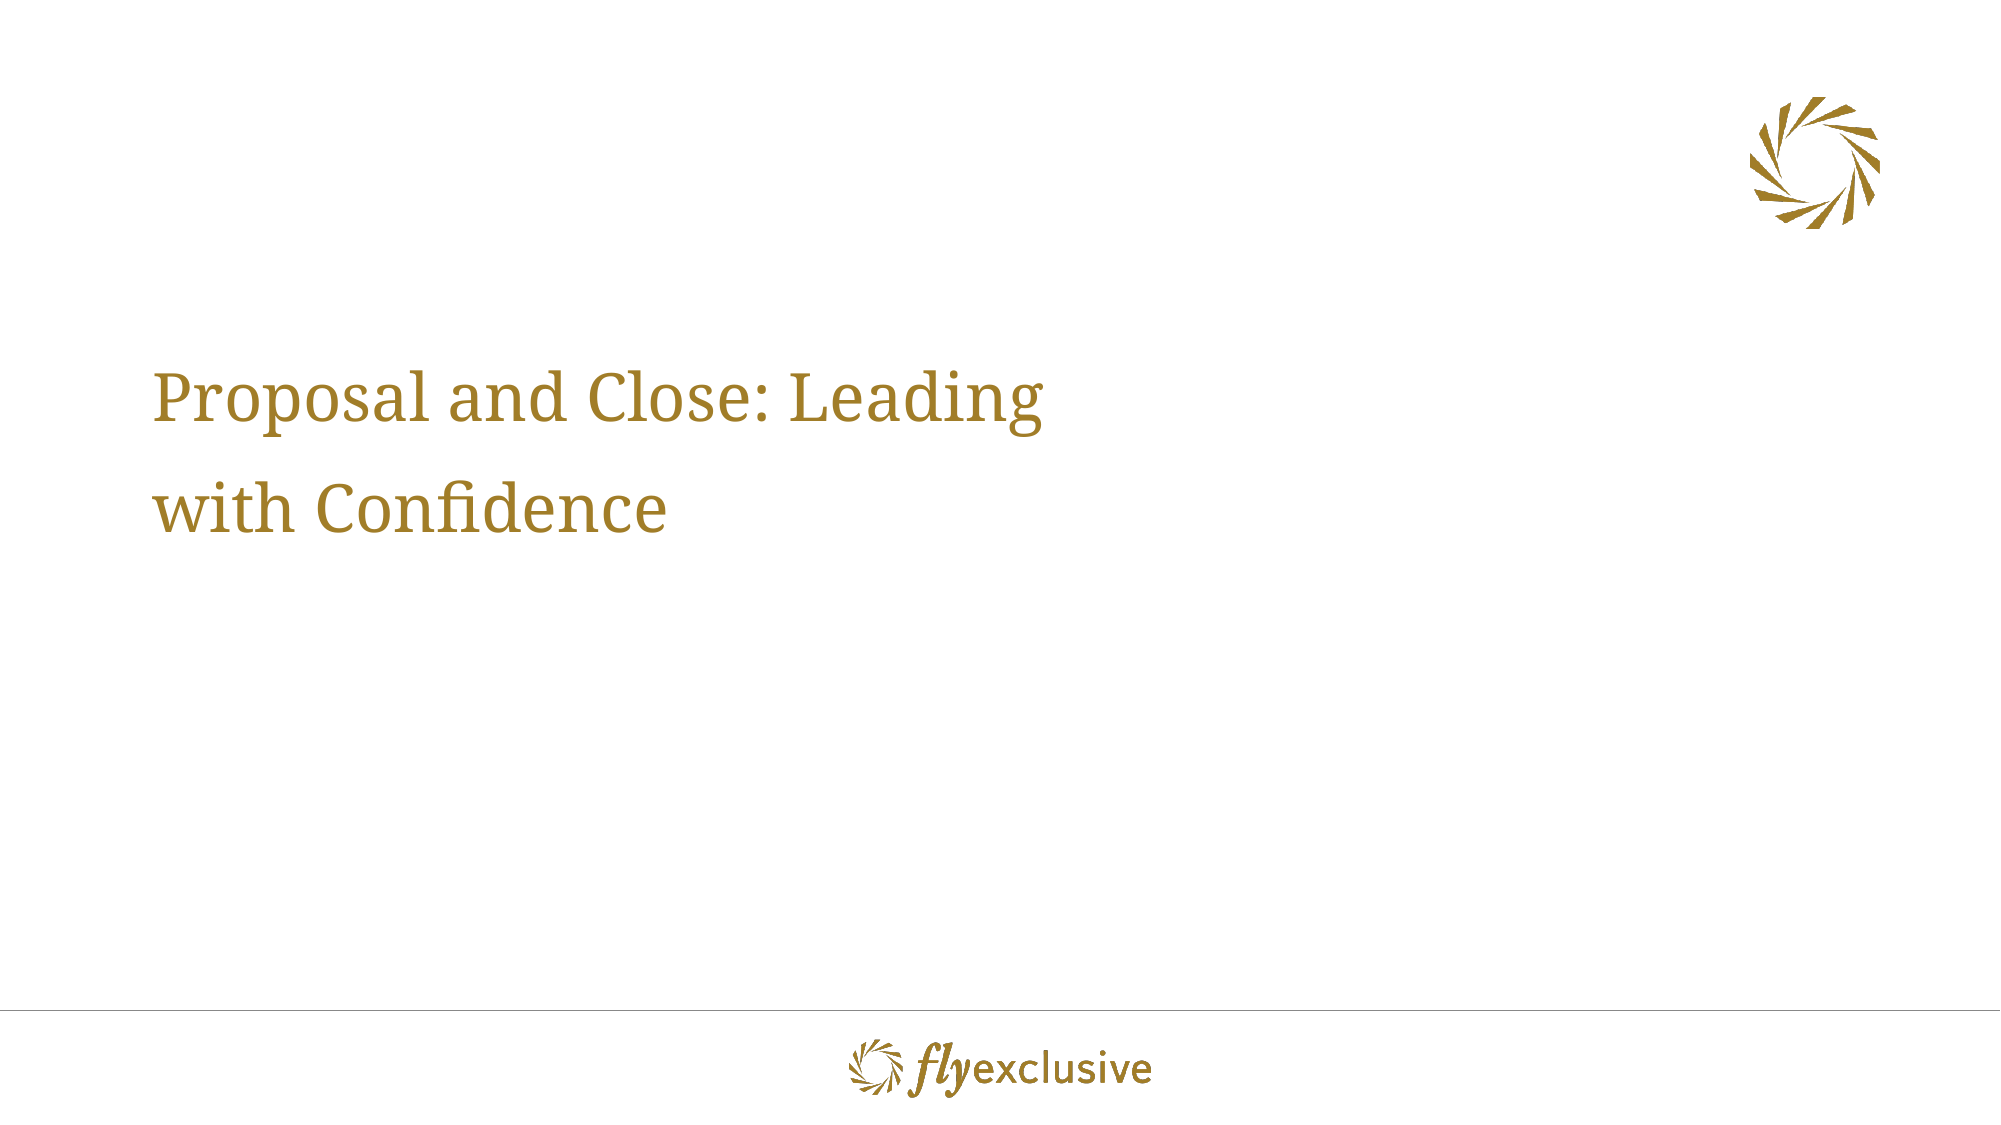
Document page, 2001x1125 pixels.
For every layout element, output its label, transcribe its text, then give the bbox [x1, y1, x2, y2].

title Proposal and Close: Leading with Confidence [137, 314, 1109, 531]
picture [1749, 97, 1881, 230]
picture [848, 1039, 1152, 1099]
